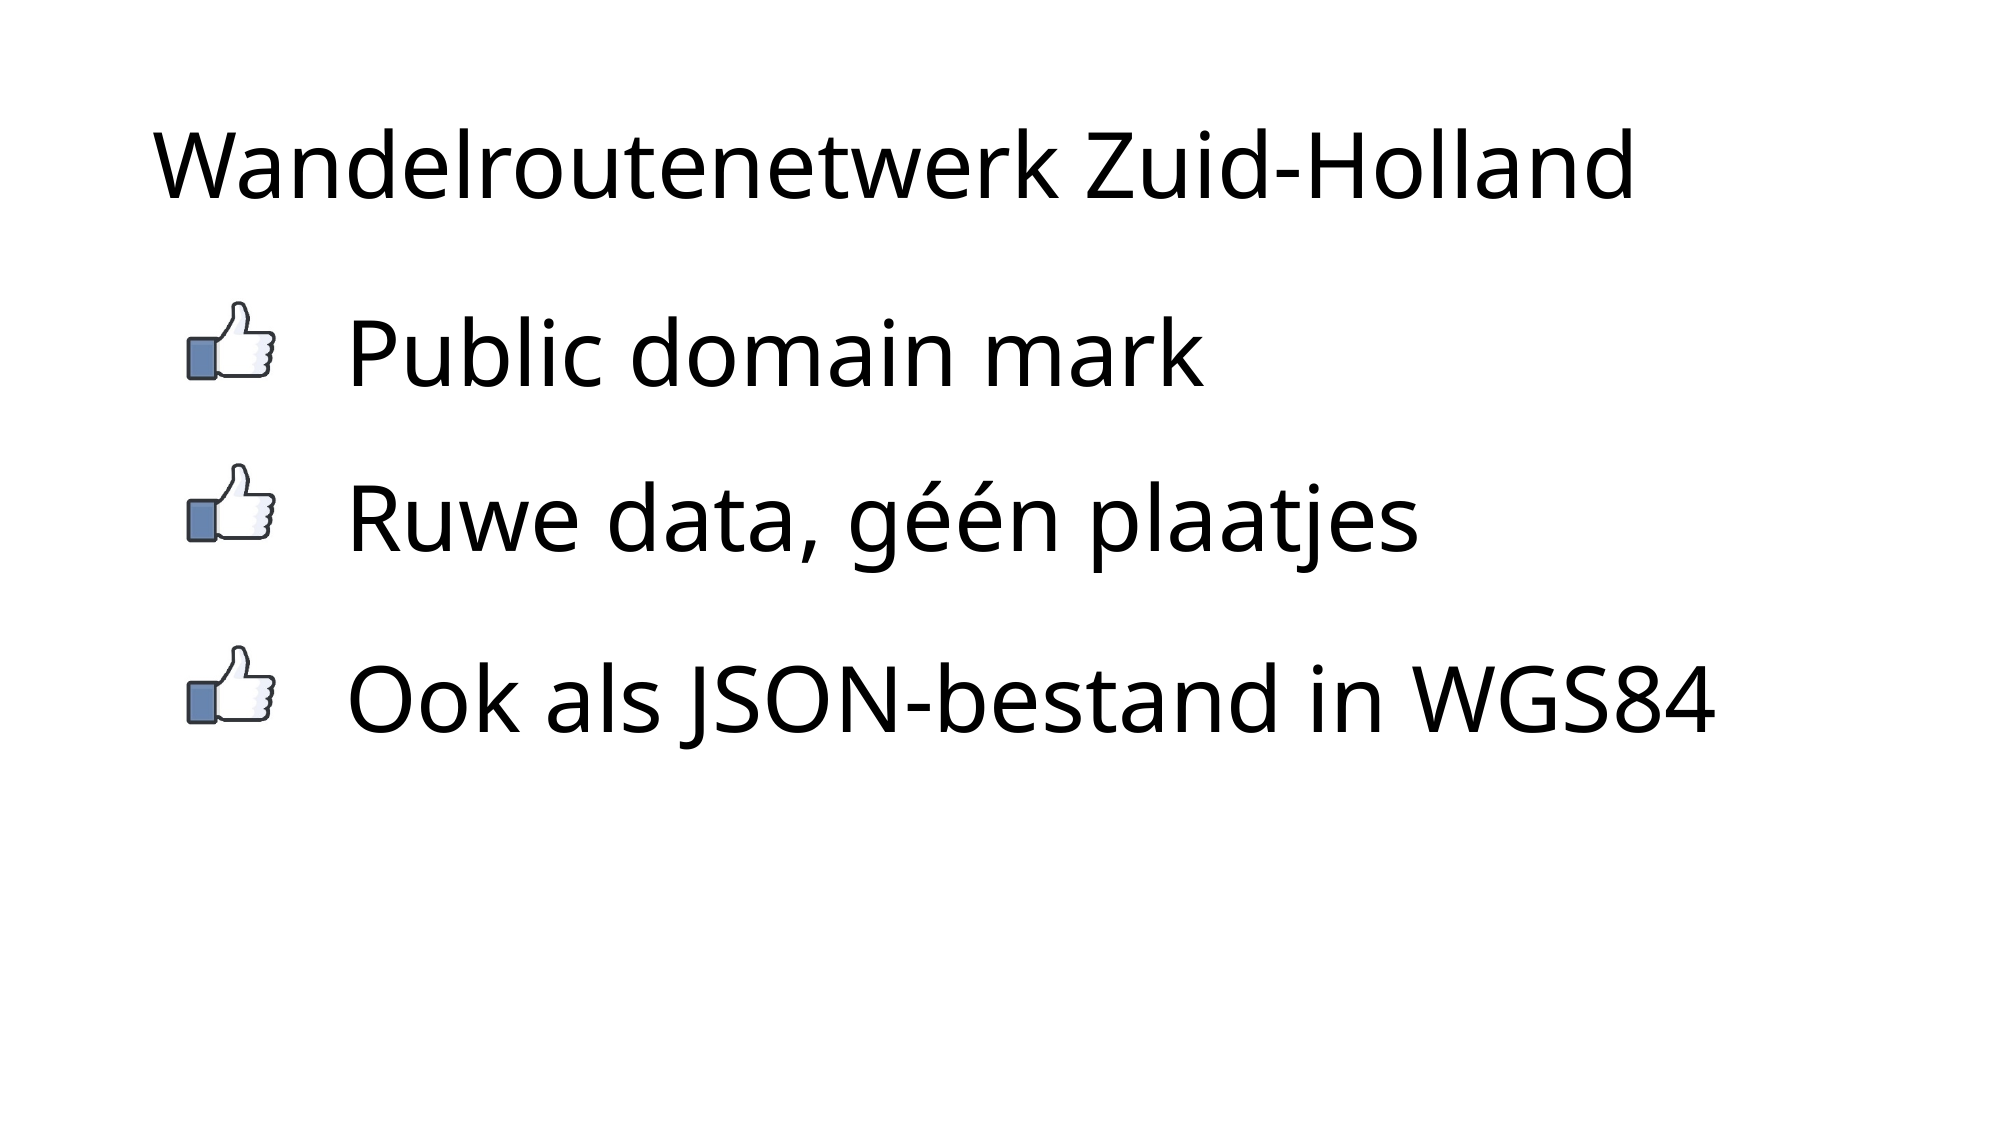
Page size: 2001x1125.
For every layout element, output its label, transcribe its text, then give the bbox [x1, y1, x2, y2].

picture [147, 460, 316, 545]
picture [147, 298, 316, 383]
list Public domain mark Ruwe data, géén plaatjes Ook als JSON-bestand in WGS84 [330, 299, 1863, 1014]
picture [147, 642, 316, 727]
title Wandelroutenetwerk Zuid-Holland [137, 59, 1863, 278]
